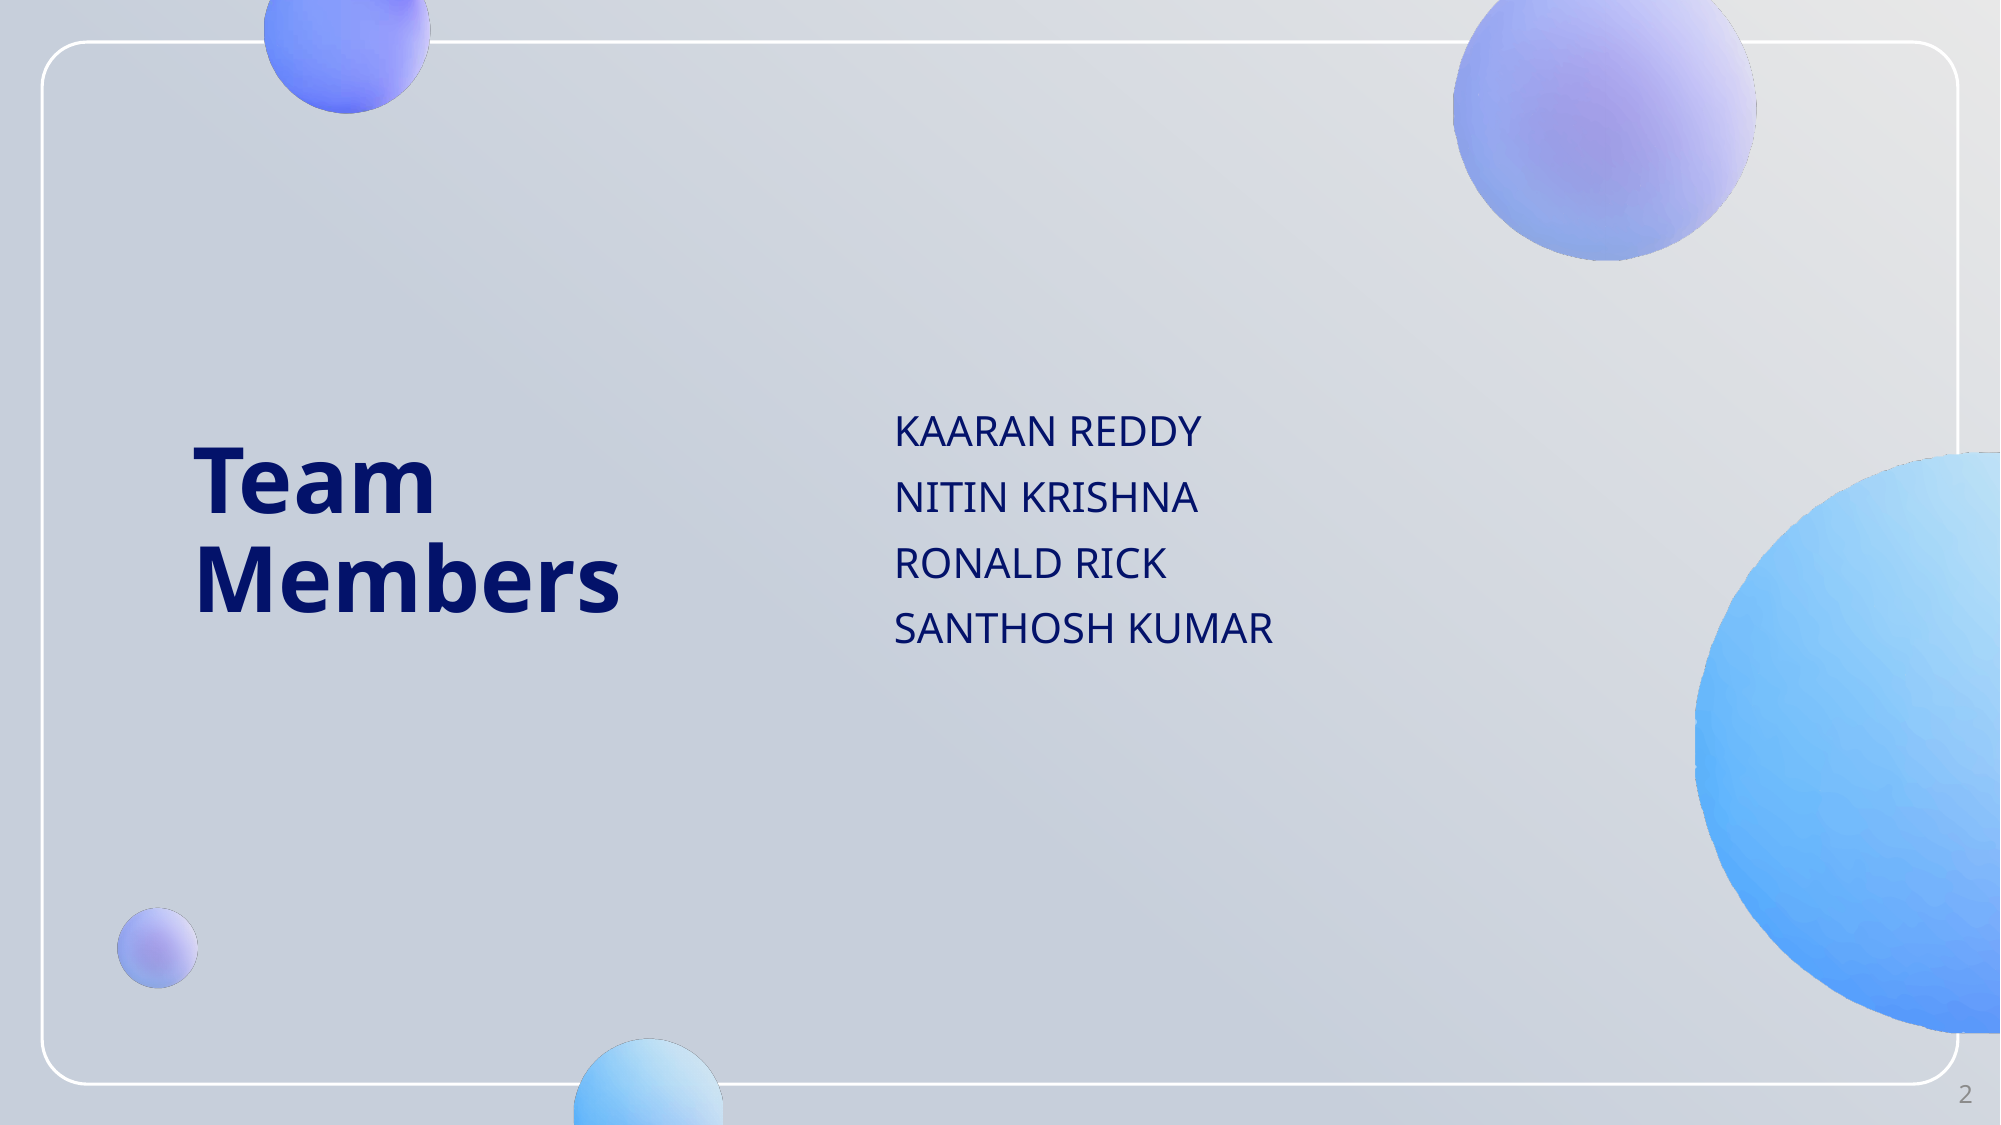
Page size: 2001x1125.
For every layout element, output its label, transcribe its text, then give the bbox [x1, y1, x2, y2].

title Team Members [176, 139, 819, 927]
picture [262, 0, 433, 118]
list Kaaran reddy Nitin Krishna Ronald rick Santhosh kumar [878, 322, 1544, 807]
picture [1452, 0, 1760, 264]
slide_number 2 [1538, 1076, 1988, 1115]
picture [117, 907, 199, 989]
picture [1692, 446, 2000, 1038]
picture [573, 1037, 723, 1125]
